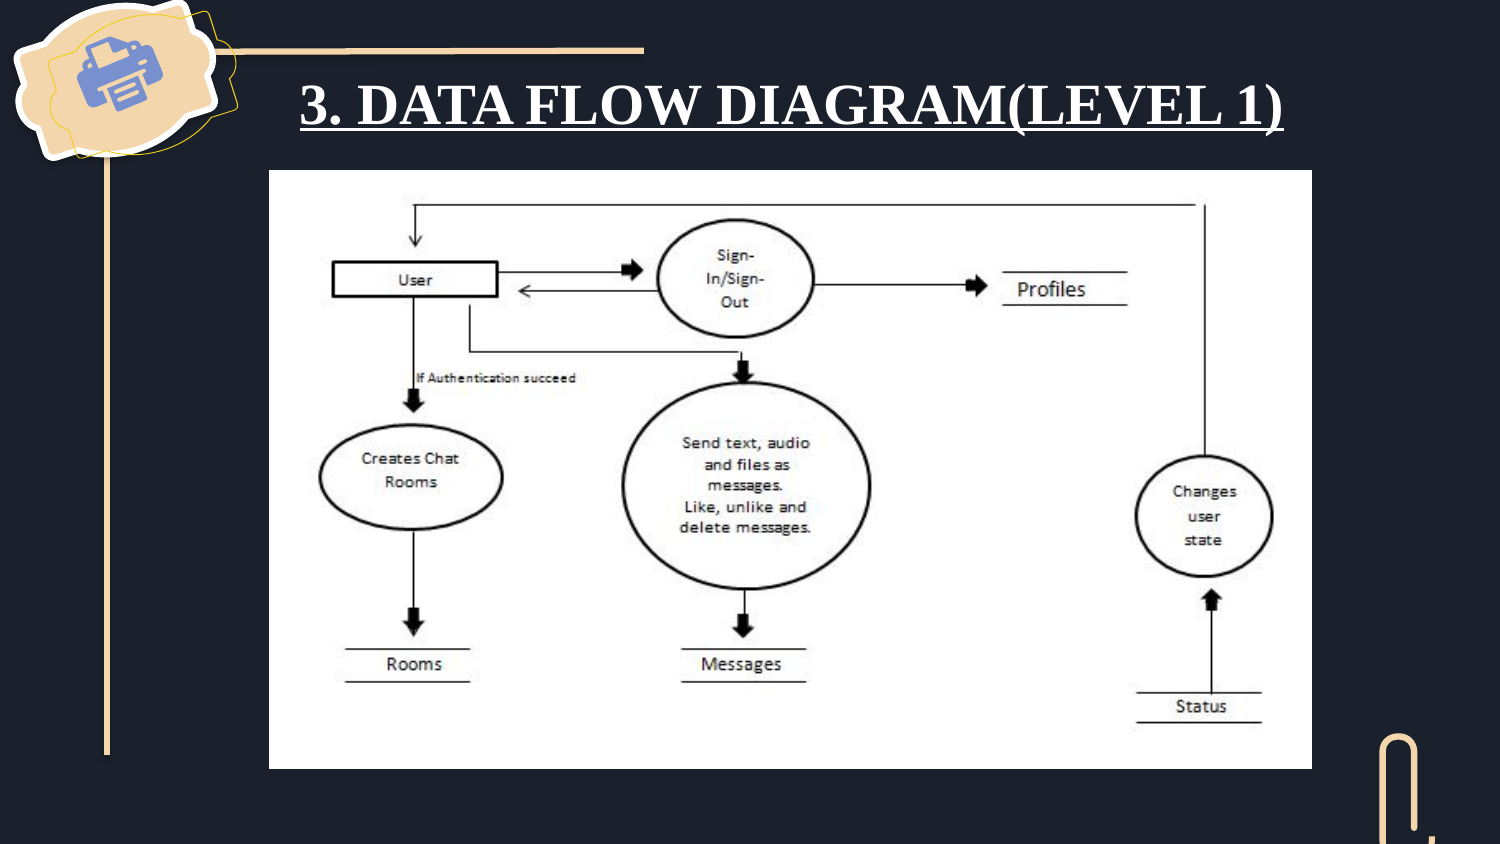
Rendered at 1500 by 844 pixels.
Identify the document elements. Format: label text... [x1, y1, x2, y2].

picture [269, 170, 1312, 769]
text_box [14, 7, 240, 154]
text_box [77, 35, 160, 109]
text_box [1379, 733, 1418, 844]
text_box [1428, 836, 1435, 844]
list 3. DATA FLOW DIAGRAM(LEVEL 1) [195, 51, 1389, 216]
